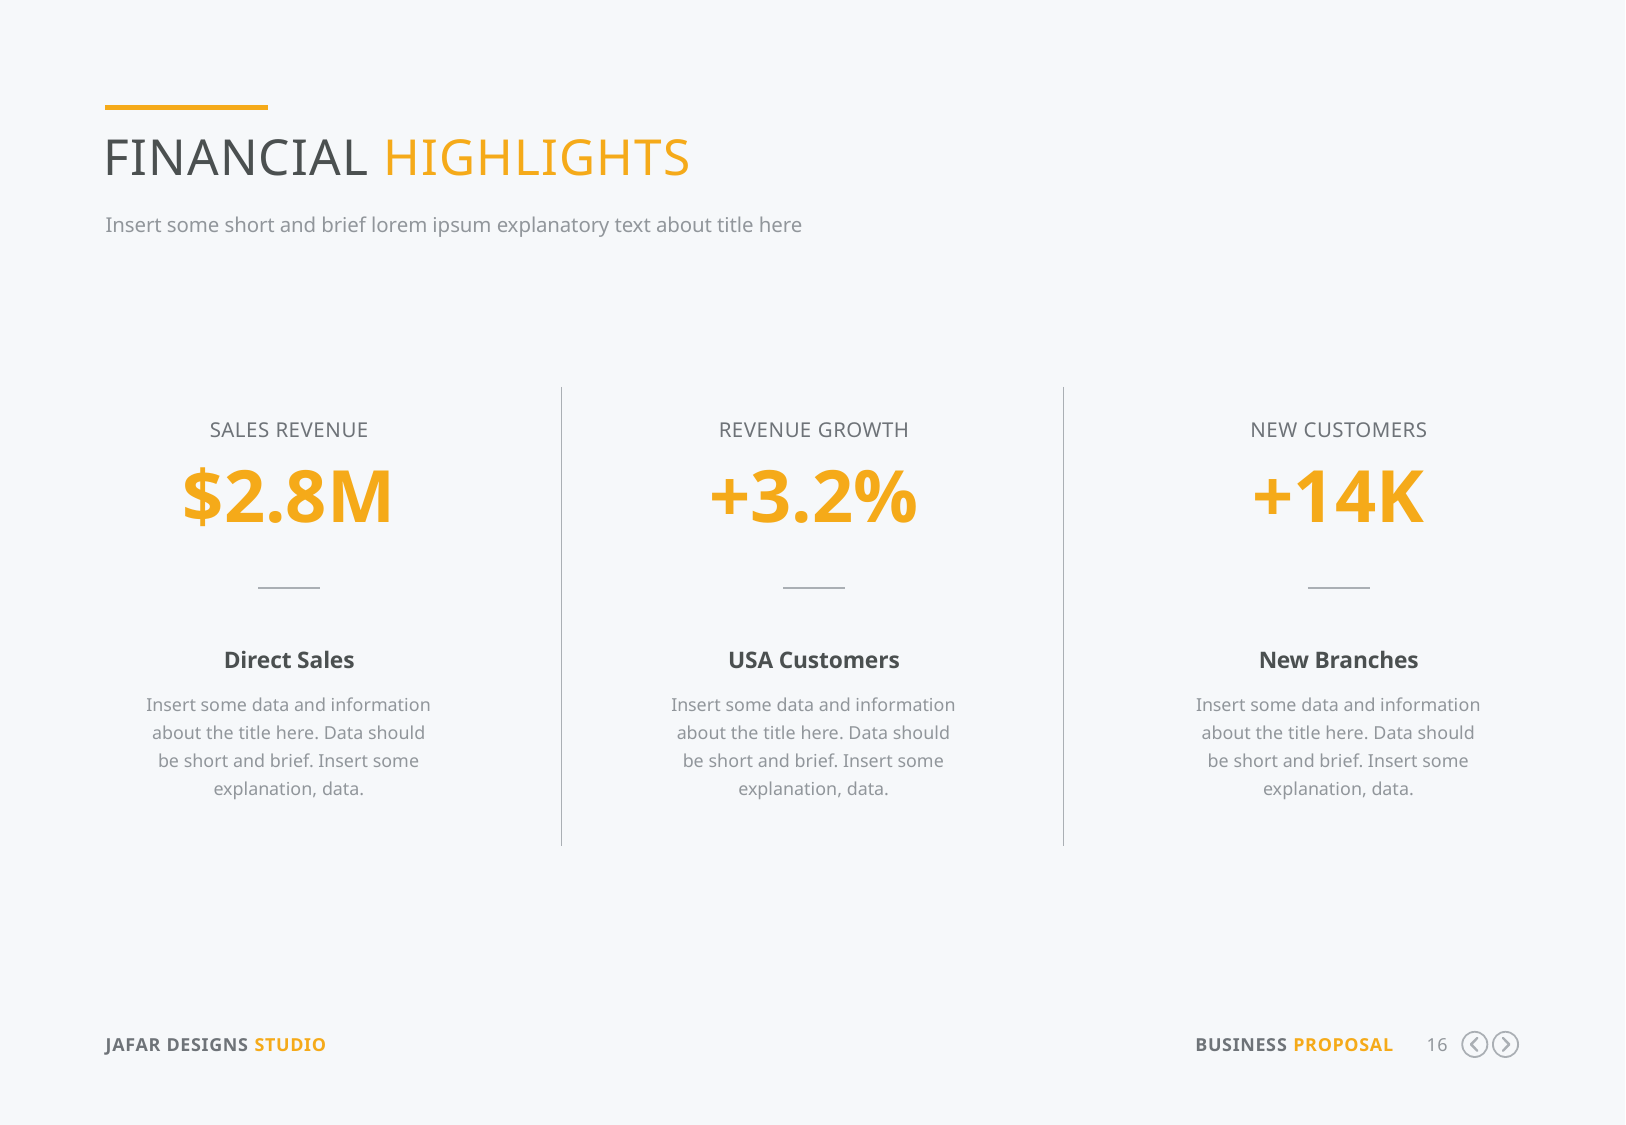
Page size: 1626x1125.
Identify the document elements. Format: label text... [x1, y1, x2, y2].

list Insert some short and brief lorem ipsum explanatory text about title here [105, 209, 1519, 241]
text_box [1189, 417, 1489, 801]
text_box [664, 417, 964, 801]
list Financial Highlights [103, 125, 1518, 188]
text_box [139, 417, 439, 801]
